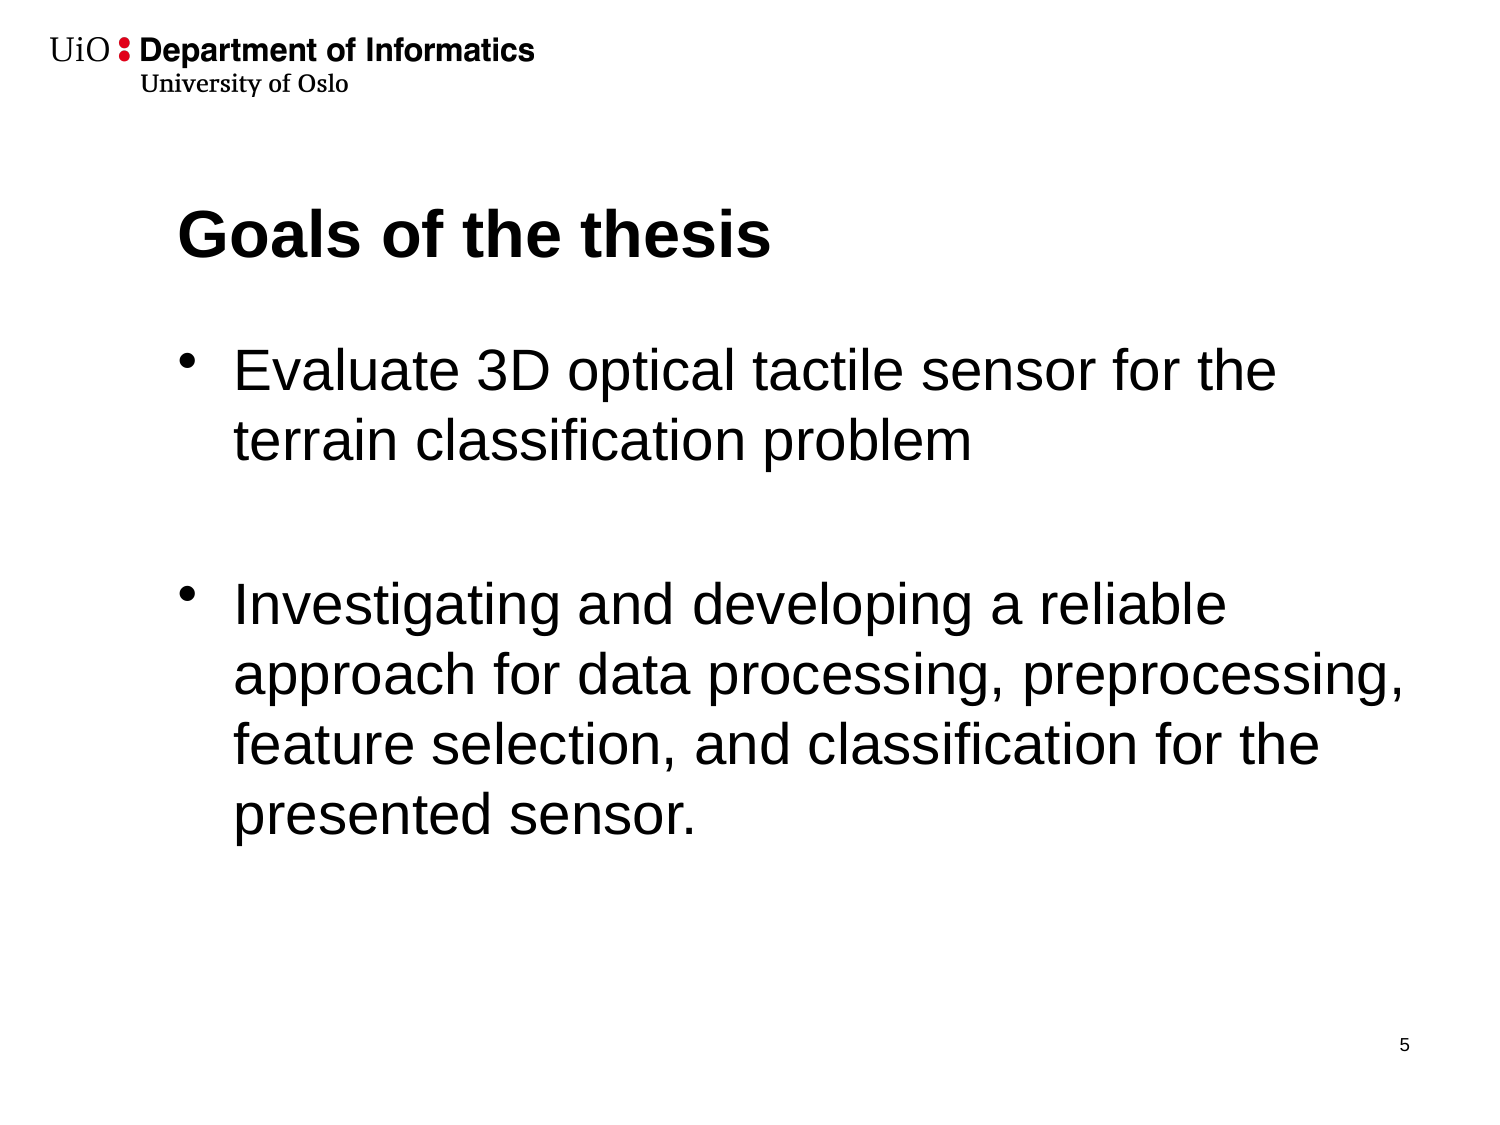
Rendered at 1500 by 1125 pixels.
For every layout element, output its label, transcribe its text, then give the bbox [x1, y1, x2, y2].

title Goals of the thesis [162, 137, 1426, 324]
picture [50, 37, 534, 97]
list Evaluate 3D optical tactile sensor for the terrain classification problem Investigating and developing a reliable approach for data processing, preprocessing, feature selection, and classification for the presented sensor. [162, 324, 1426, 1001]
slide_number 6 [1312, 1024, 1426, 1101]
